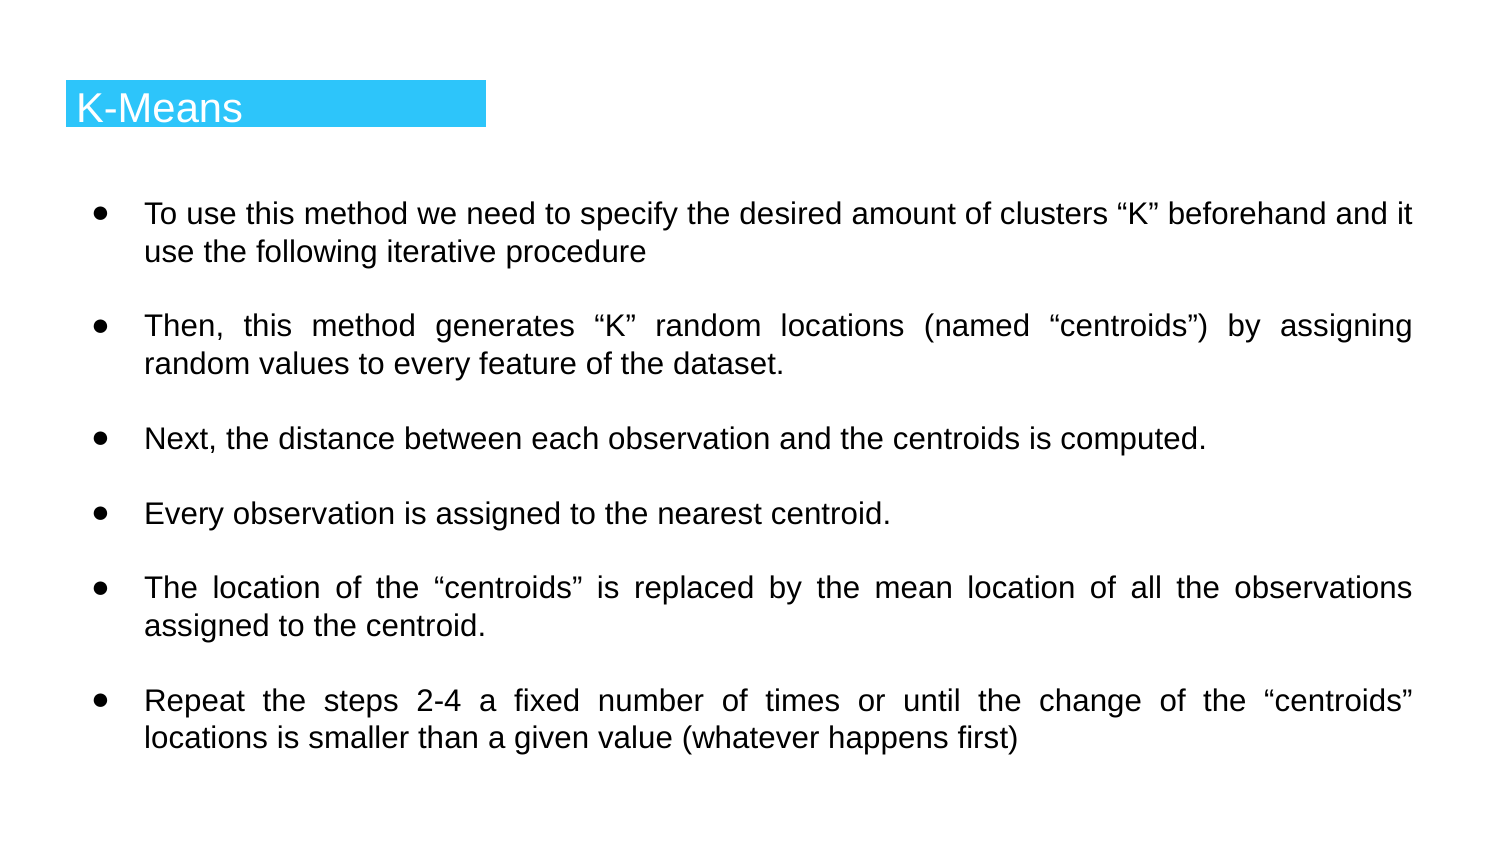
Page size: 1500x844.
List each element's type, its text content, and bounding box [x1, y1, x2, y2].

text_box To use this method we need to specify the desired amount of clusters “K” beforehand and it use the following iterative procedure Then, this method generates “K” random locations (named “centroids”) by assigning random values to every feature of the dataset. Next, the distance between each observation and the centroids is computed. Every observation is assigned to the nearest centroid. The location of the “centroids” is replaced by the mean location of all the observations assigned to the centroid. Repeat the steps 2-4 a fixed number of times or until the change of the “centroids” locations is smaller than a given value (whatever happens first) [65, 190, 1419, 844]
text_box K-Means [72, 77, 590, 130]
picture [65, 79, 486, 128]
